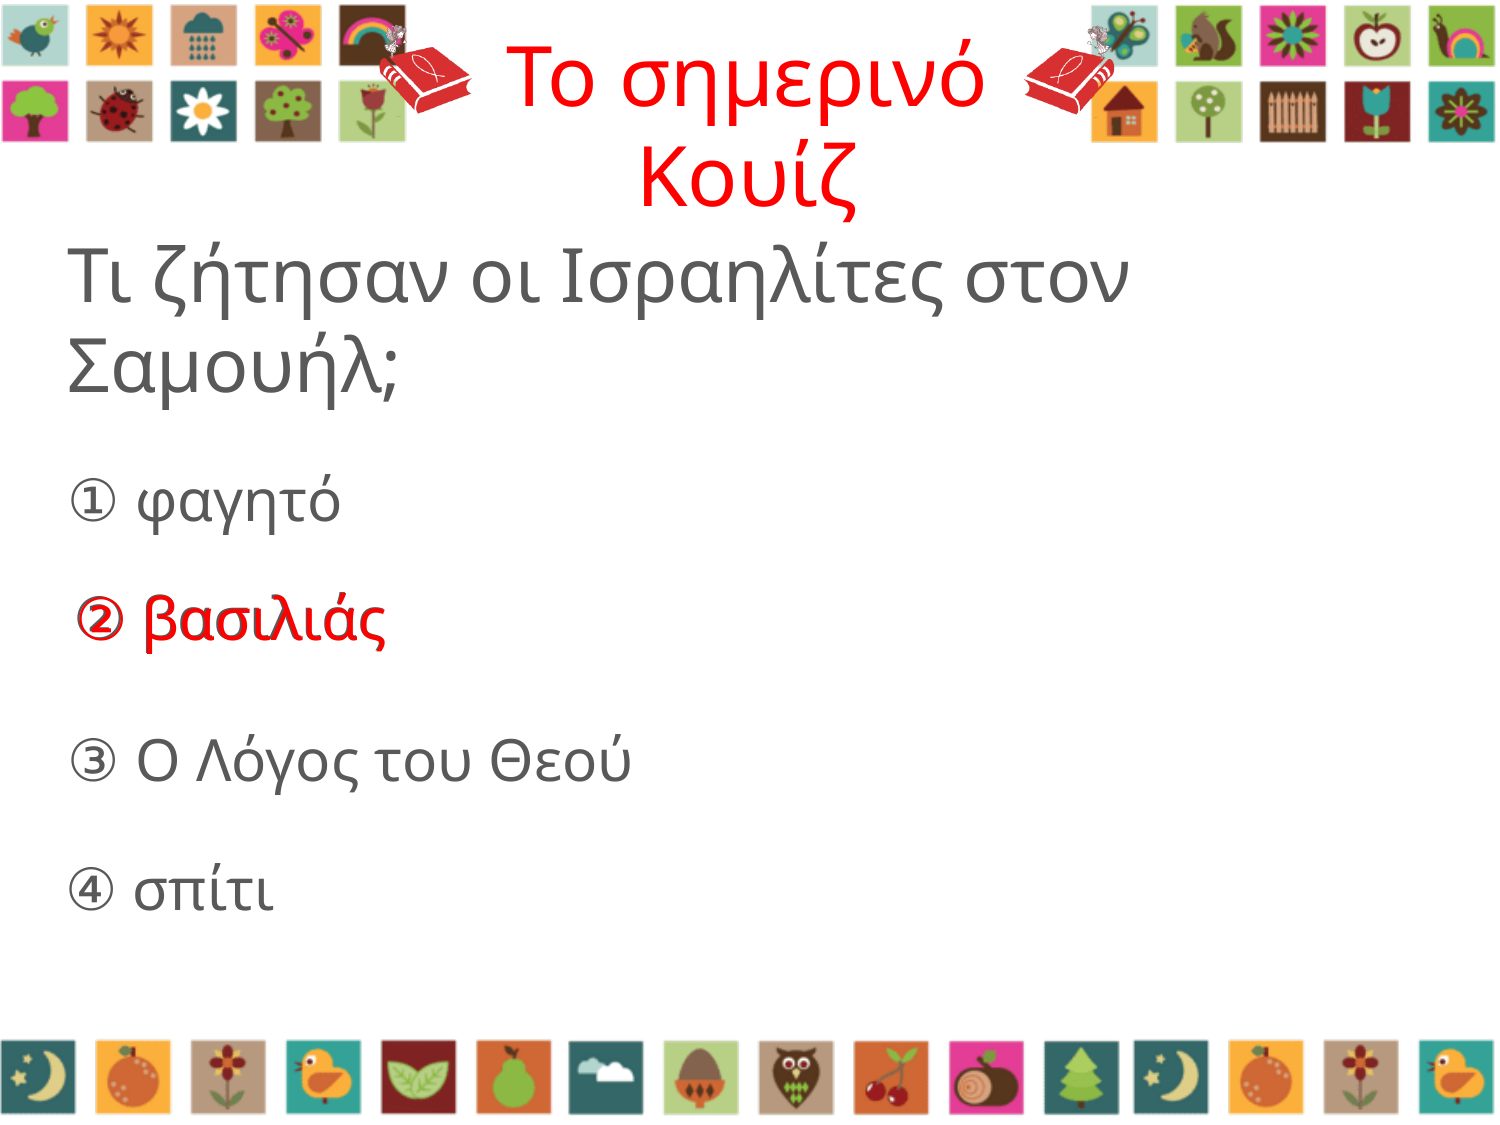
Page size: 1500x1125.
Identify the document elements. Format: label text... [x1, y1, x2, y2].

text_box ① φαγητό [53, 456, 1436, 541]
text_box Το σημερινό Κουίζ [414, 16, 1080, 219]
text_box ④ σπίτι [50, 844, 1480, 930]
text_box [0, 1028, 1500, 1118]
text_box Τι ζήτησαν οι Ισραηλίτες στον Σαμουήλ; [53, 219, 1436, 415]
text_box ② βασιλιάς [60, 574, 1490, 660]
picture [0, 3, 504, 150]
text_box ③ Ο Λόγος του Θεού [53, 716, 1483, 801]
picture [992, 3, 1500, 150]
